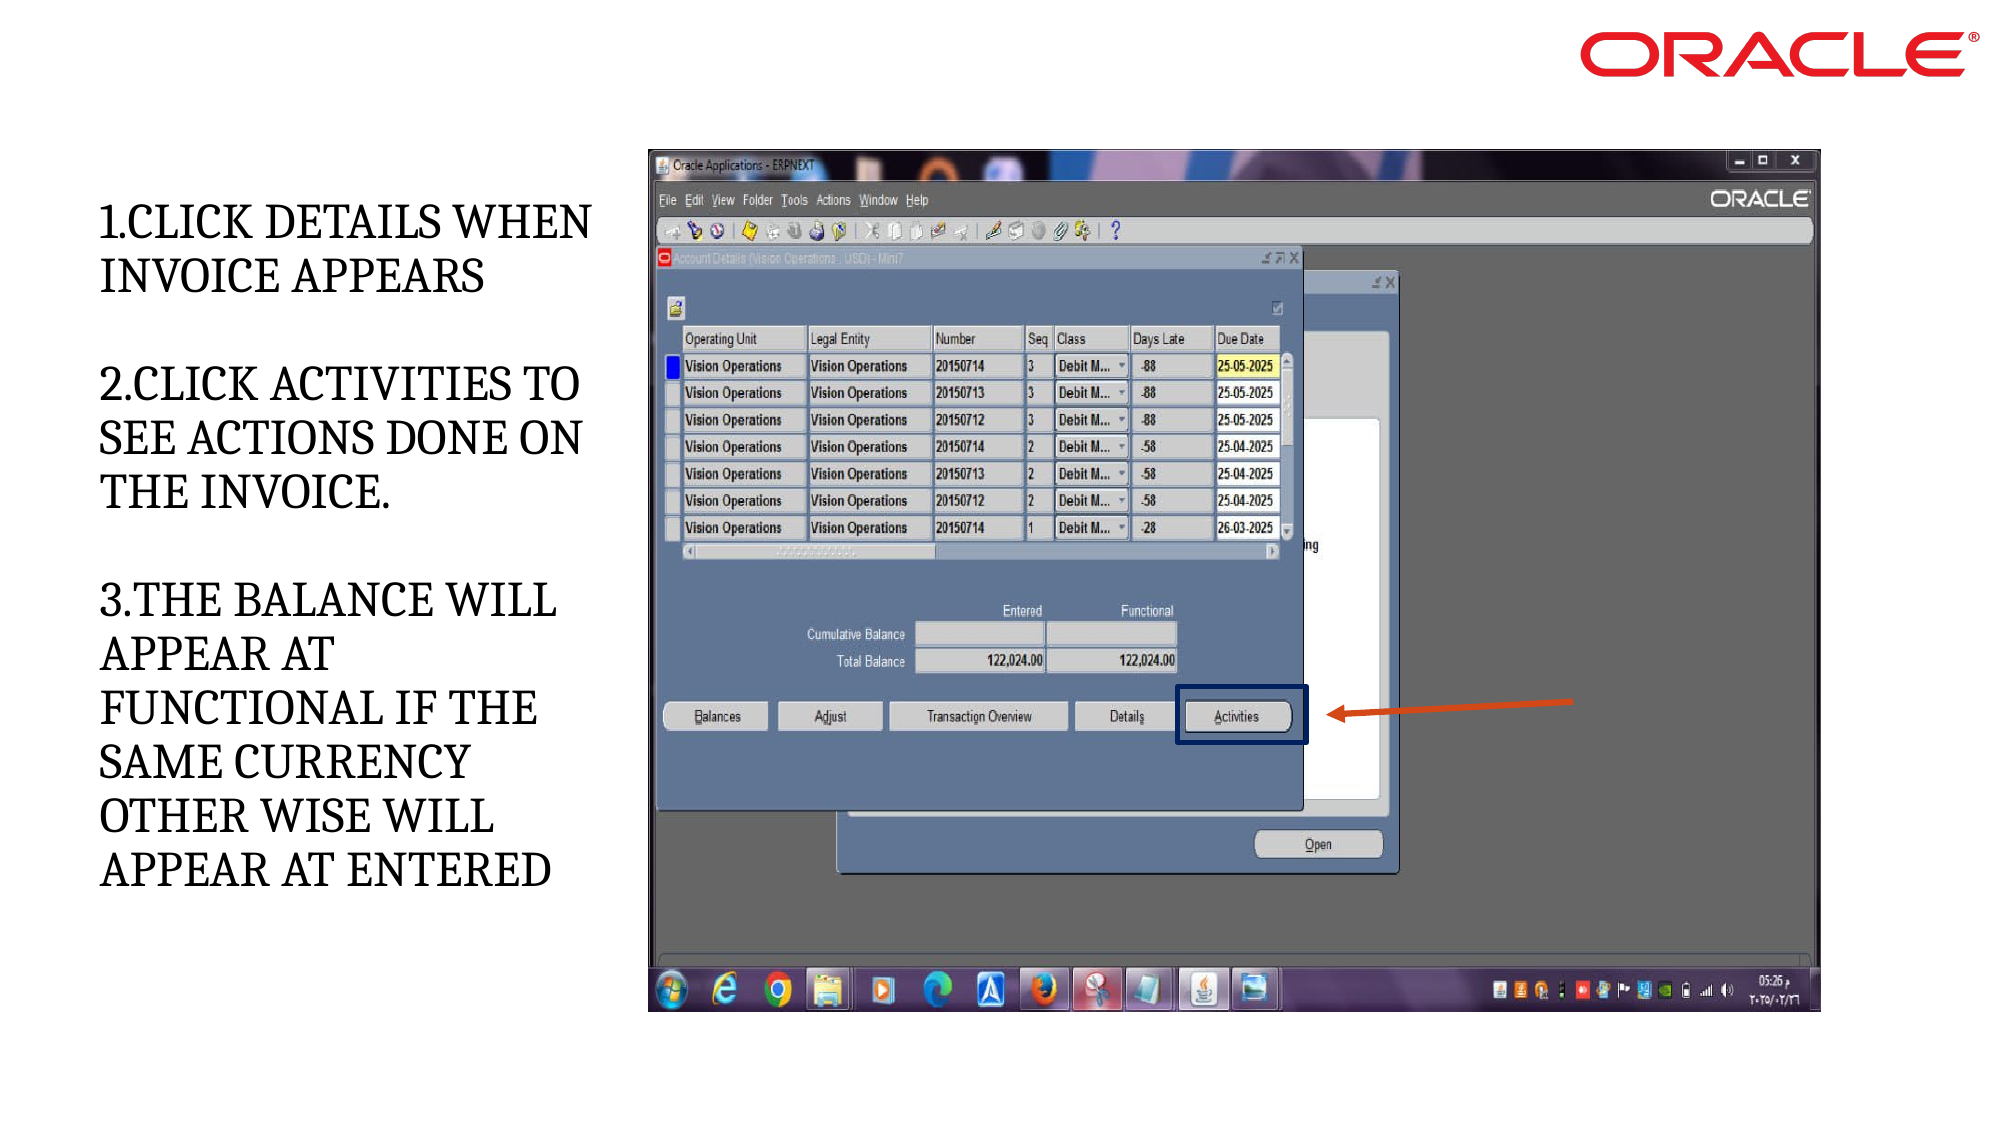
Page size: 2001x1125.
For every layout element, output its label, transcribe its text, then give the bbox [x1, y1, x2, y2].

title 1.Click details when invoice appears 2.click activities to see actions done on the invoice. 3.The balance will appear at functional if the same currency other wise will appear at entered [84, 59, 629, 1033]
picture [648, 149, 1821, 1012]
picture [1558, 3, 2001, 105]
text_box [1328, 704, 1571, 713]
